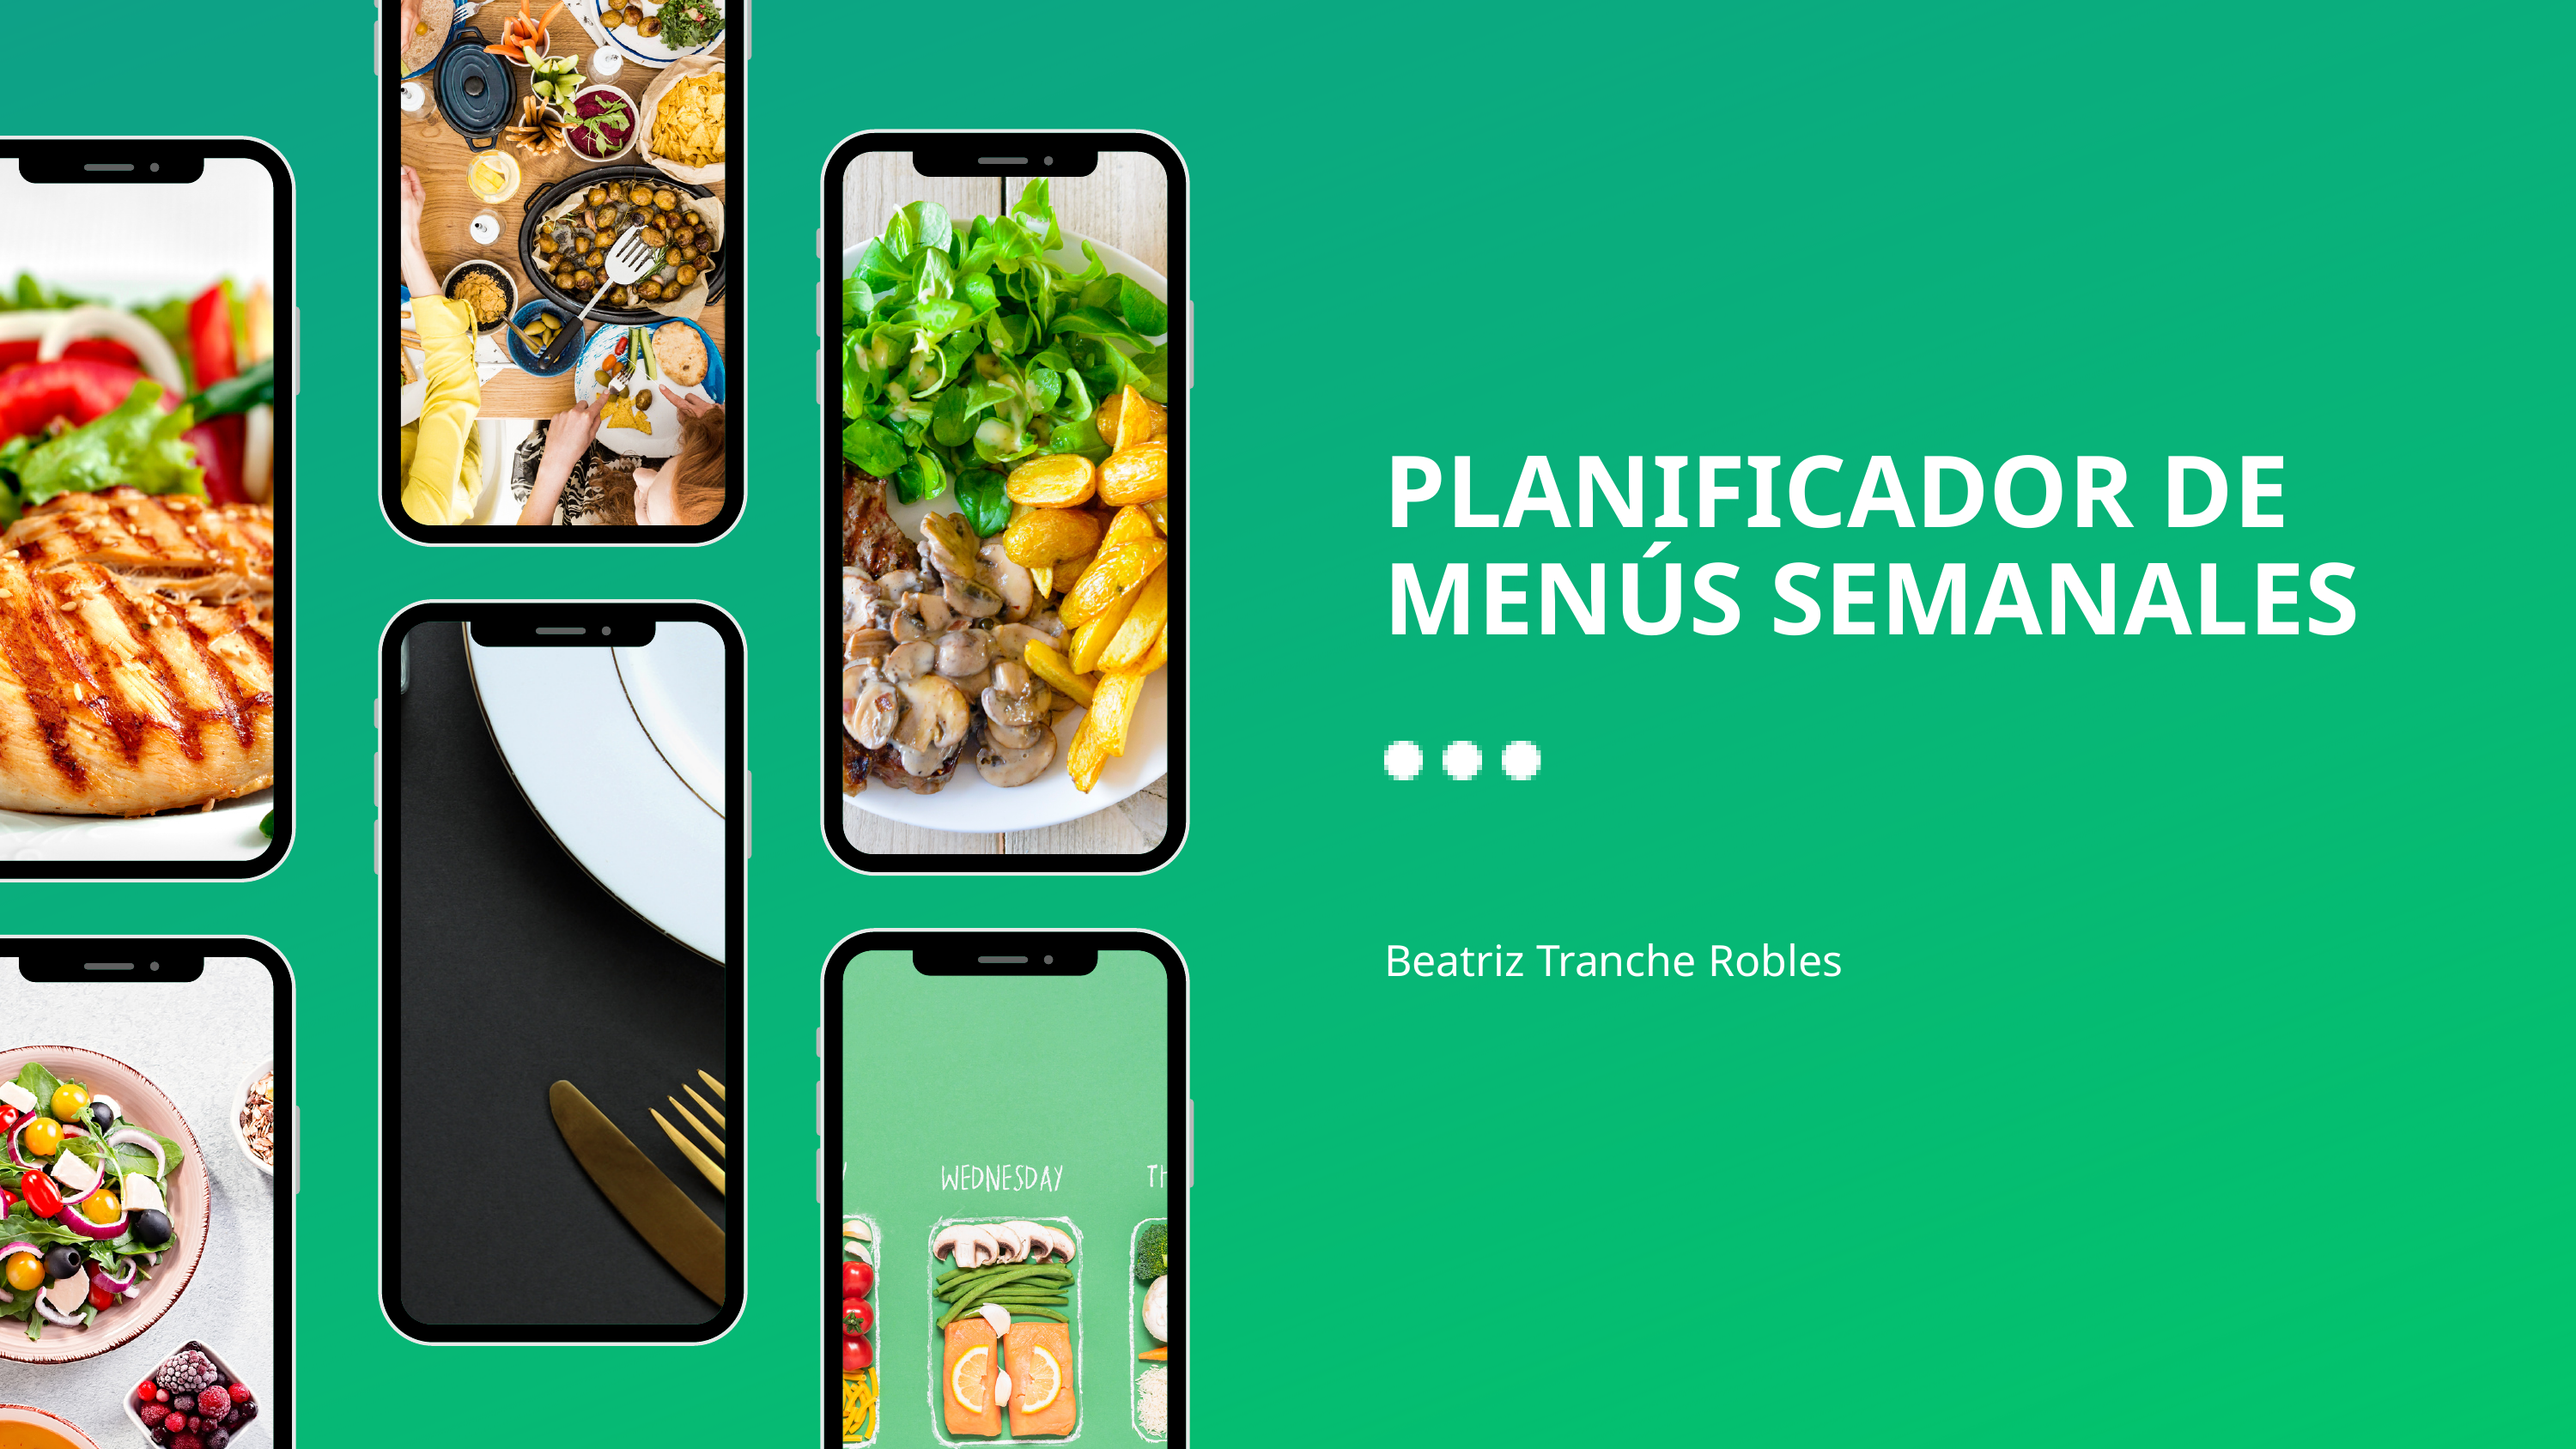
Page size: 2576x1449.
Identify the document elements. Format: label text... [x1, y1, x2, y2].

text_box Beatriz Tranche Robles [1384, 925, 2249, 985]
text_box [1384, 741, 1541, 780]
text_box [816, 927, 1194, 1449]
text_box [816, 129, 1194, 876]
text_box PLANIFICADOR DE MENÚS SEMANALES [1383, 440, 2432, 655]
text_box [0, 135, 301, 883]
text_box [0, 0, 2576, 1449]
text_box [374, 0, 752, 548]
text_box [0, 934, 301, 1449]
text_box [374, 598, 752, 1347]
